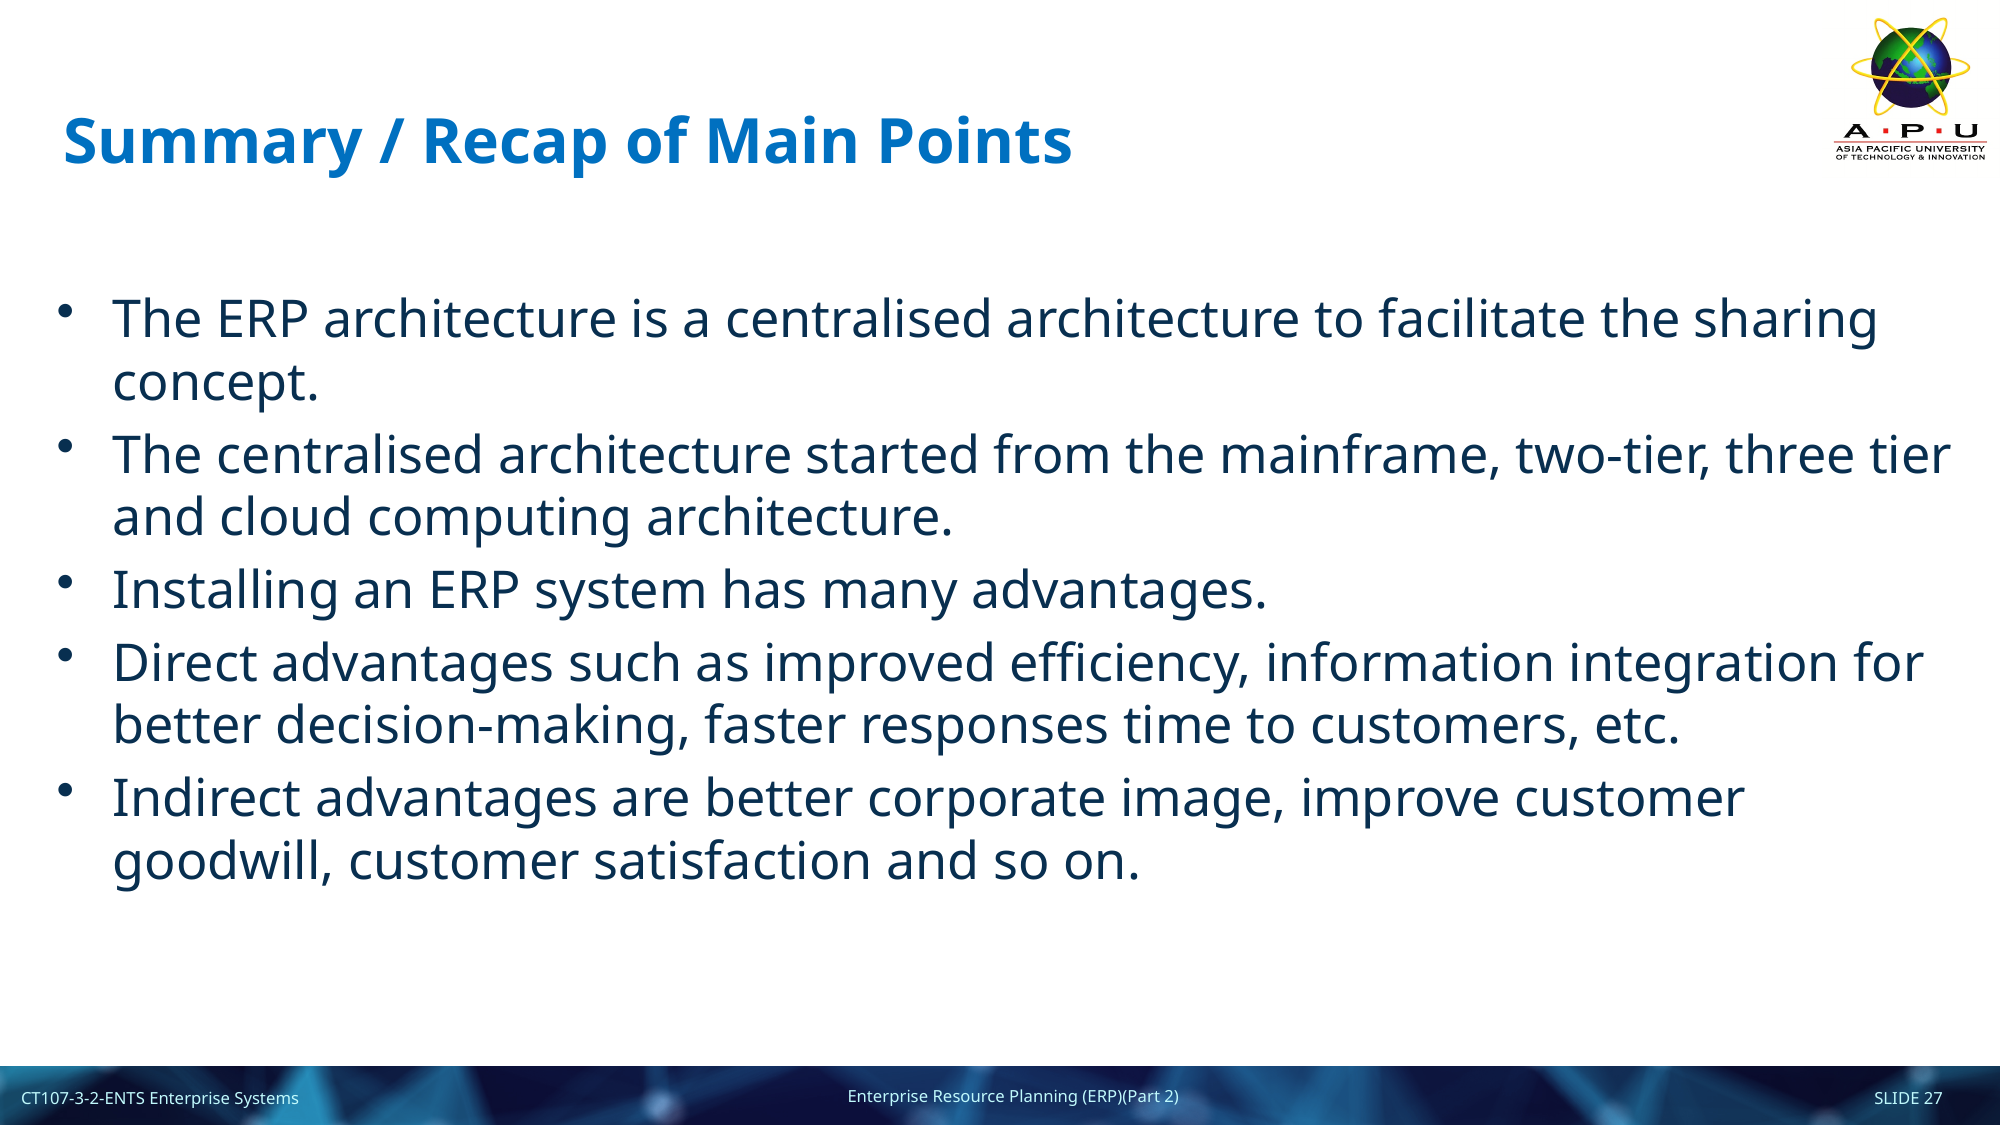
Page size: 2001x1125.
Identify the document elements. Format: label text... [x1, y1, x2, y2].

picture [1822, 0, 2000, 178]
picture [0, 1066, 2000, 1125]
list The ERP architecture is a centralised architecture to facilitate the sharing concept. The centralised architecture started from the mainframe, two-tier, three tier and cloud computing architecture. Installing an ERP system has many advantages. Direct advantages such as improved efficiency, information integration for better decision-making, faster responses time to customers, etc. Indirect advantages are better corporate image, improve customer goodwill, customer satisfaction and so on. [41, 278, 1969, 1021]
title Summary / Recap of Main Points [48, 45, 1764, 233]
